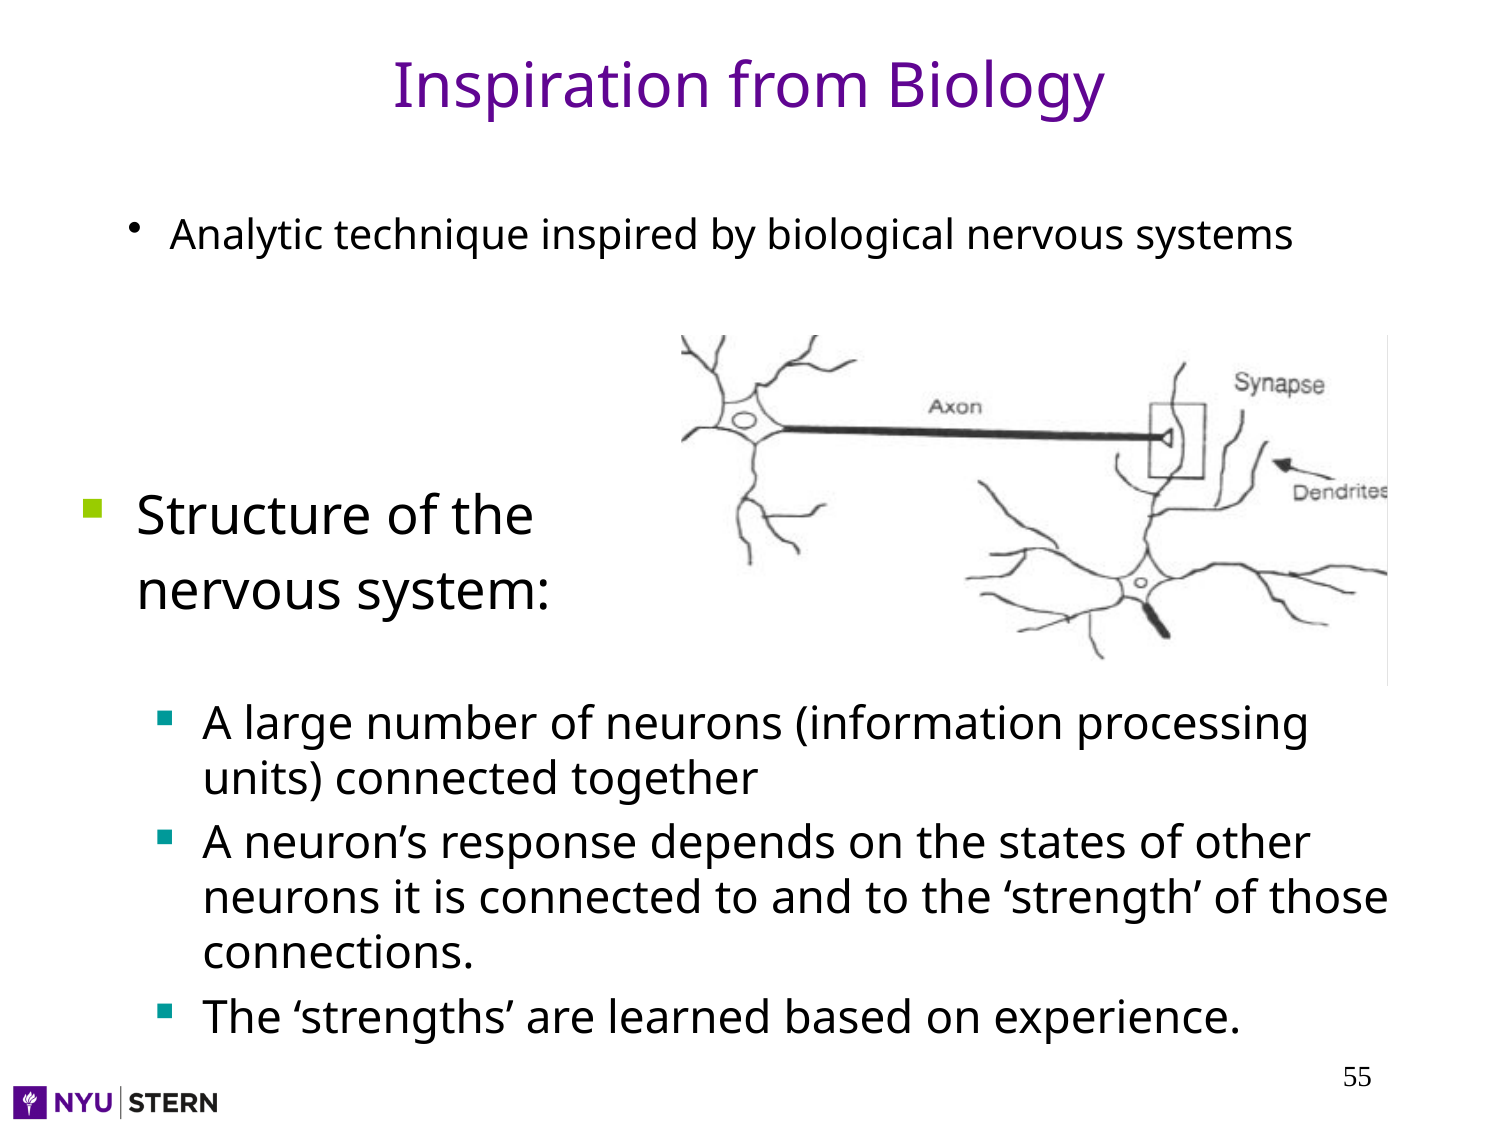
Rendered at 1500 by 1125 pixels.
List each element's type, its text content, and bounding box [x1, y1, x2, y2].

picture [0, 1038, 230, 1125]
title Inspiration from Biology [75, 22, 1425, 142]
list Analytic technique inspired by biological nervous systems [112, 200, 1388, 396]
text_box Structure of the nervous system: A large number of neurons (information processing units) connected together A neuron’s response depends on the states of other neurons it is connected to and to the ‘strength’ of those connections. The ‘strengths’ are learned based on experience. [65, 396, 1426, 1050]
slide_number 55 [1074, 1049, 1388, 1101]
picture [680, 335, 1388, 686]
